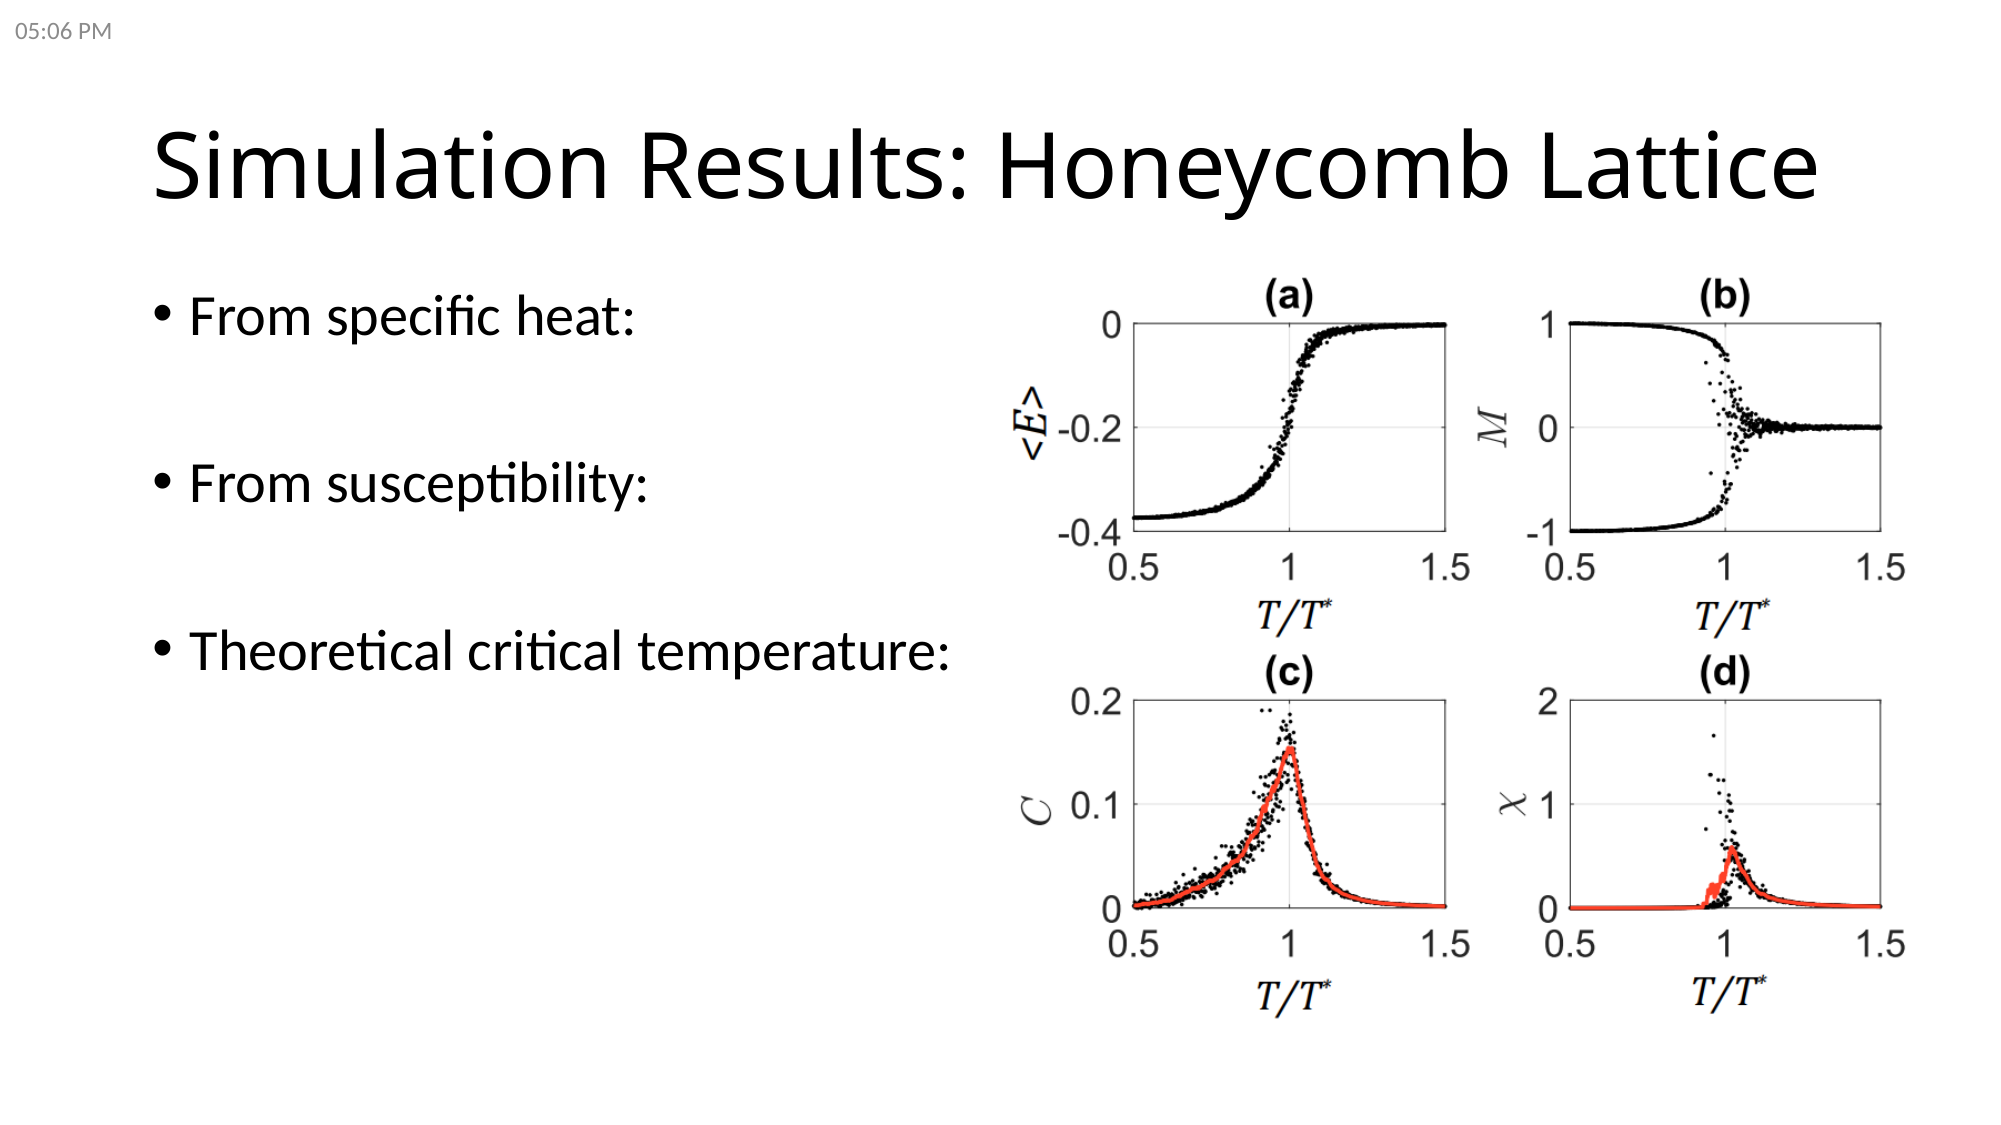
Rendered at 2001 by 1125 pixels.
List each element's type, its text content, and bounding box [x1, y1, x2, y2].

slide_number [0, 0, 138, 60]
title Simulation Results: Honeycomb Lattice [137, 59, 1863, 278]
picture [999, 270, 1924, 1024]
